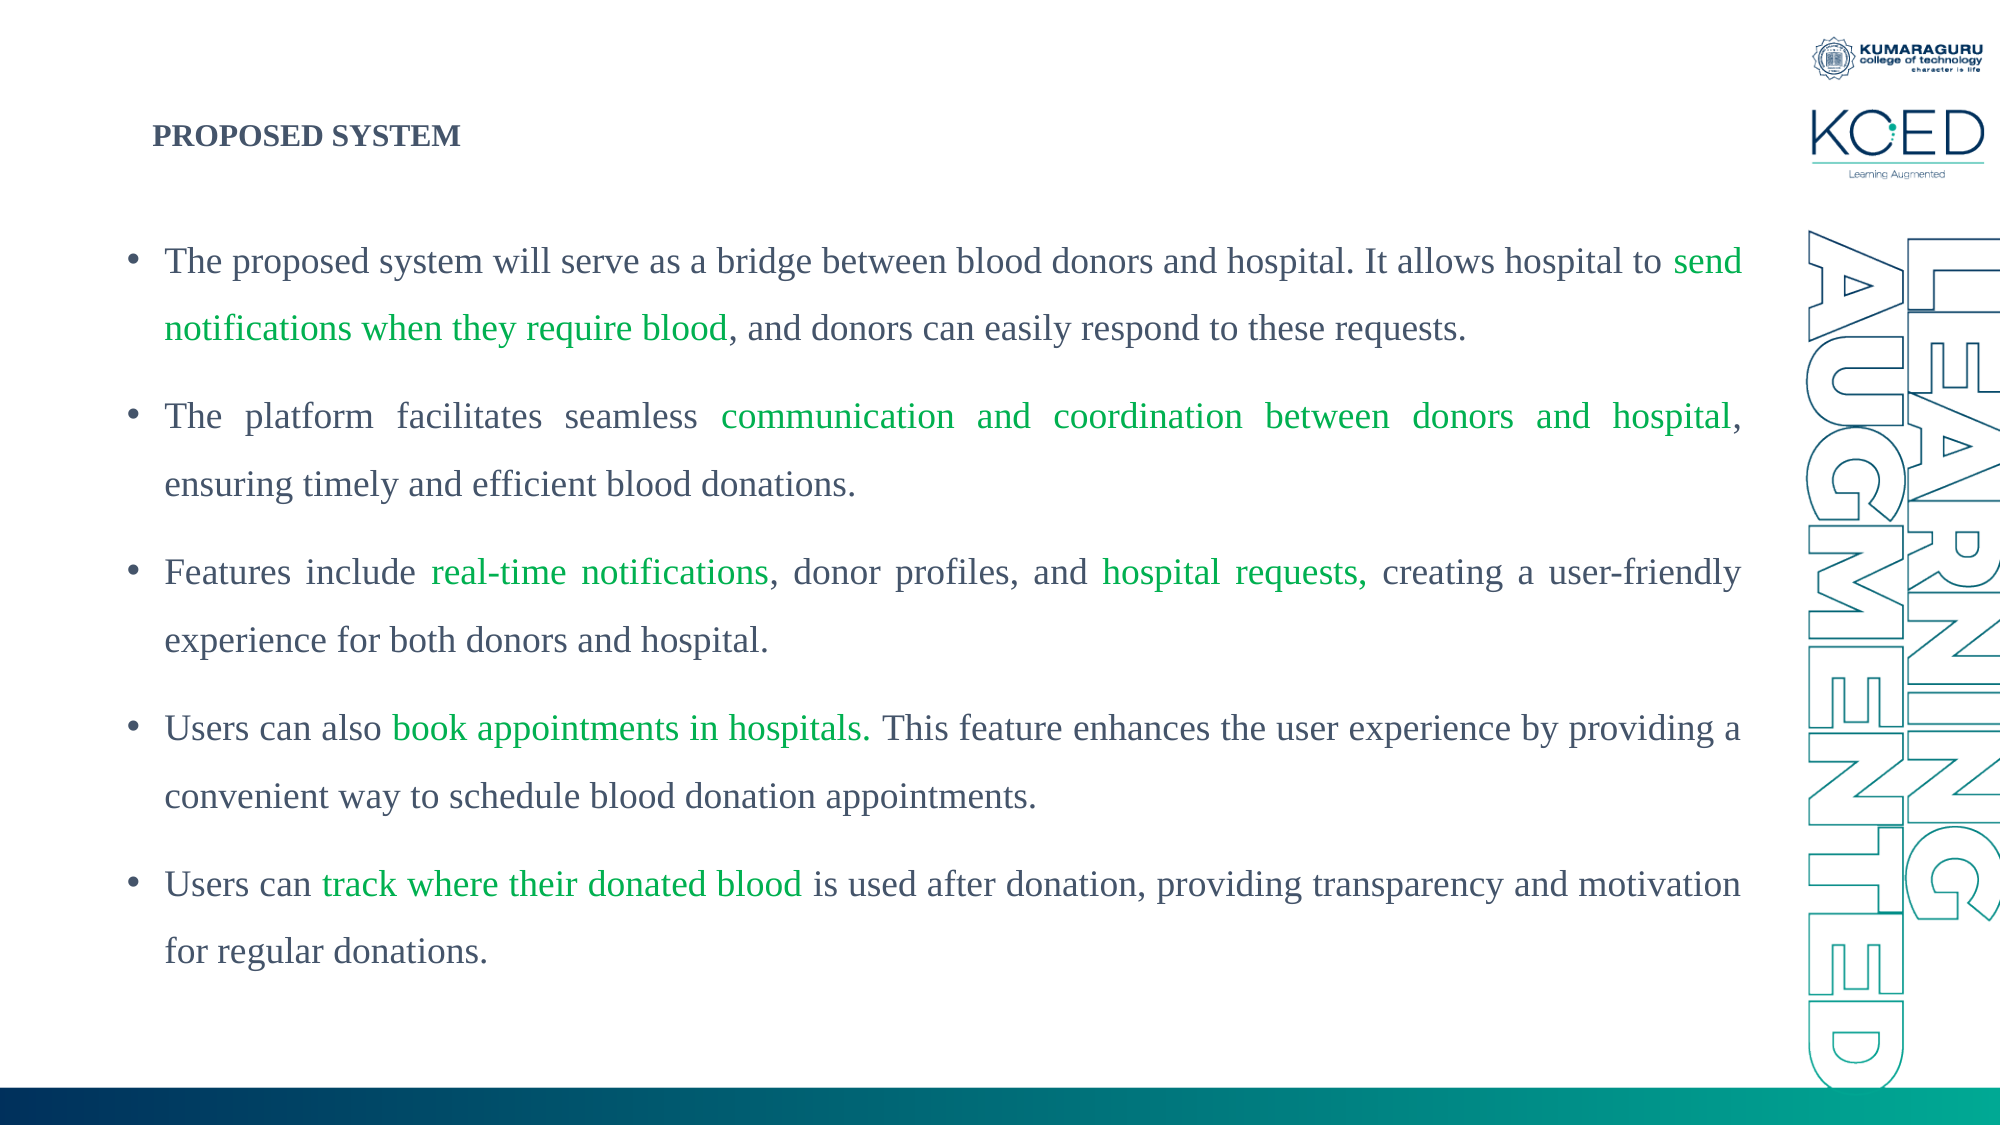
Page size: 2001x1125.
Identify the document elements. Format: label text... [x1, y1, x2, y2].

list The proposed system will serve as a bridge between blood donors and hospital. It allows hospital to send notifications when they require blood, and donors can easily respond to these requests. The platform facilitates seamless communication and coordination between donors and hospital, ensuring timely and efficient blood donations. Features include real-time notifications, donor profiles, and hospital requests, creating a user-friendly experience for both donors and hospital. Users can also book appointments in hospitals. This feature enhances the user experience by providing a convenient way to schedule blood donation appointments. Users can track where their donated blood is used after donation, providing transparency and motivation for regular donations. [111, 205, 1758, 1057]
picture [0, 0, 2000, 1125]
title PROPOSED SYSTEM [137, 91, 1574, 204]
